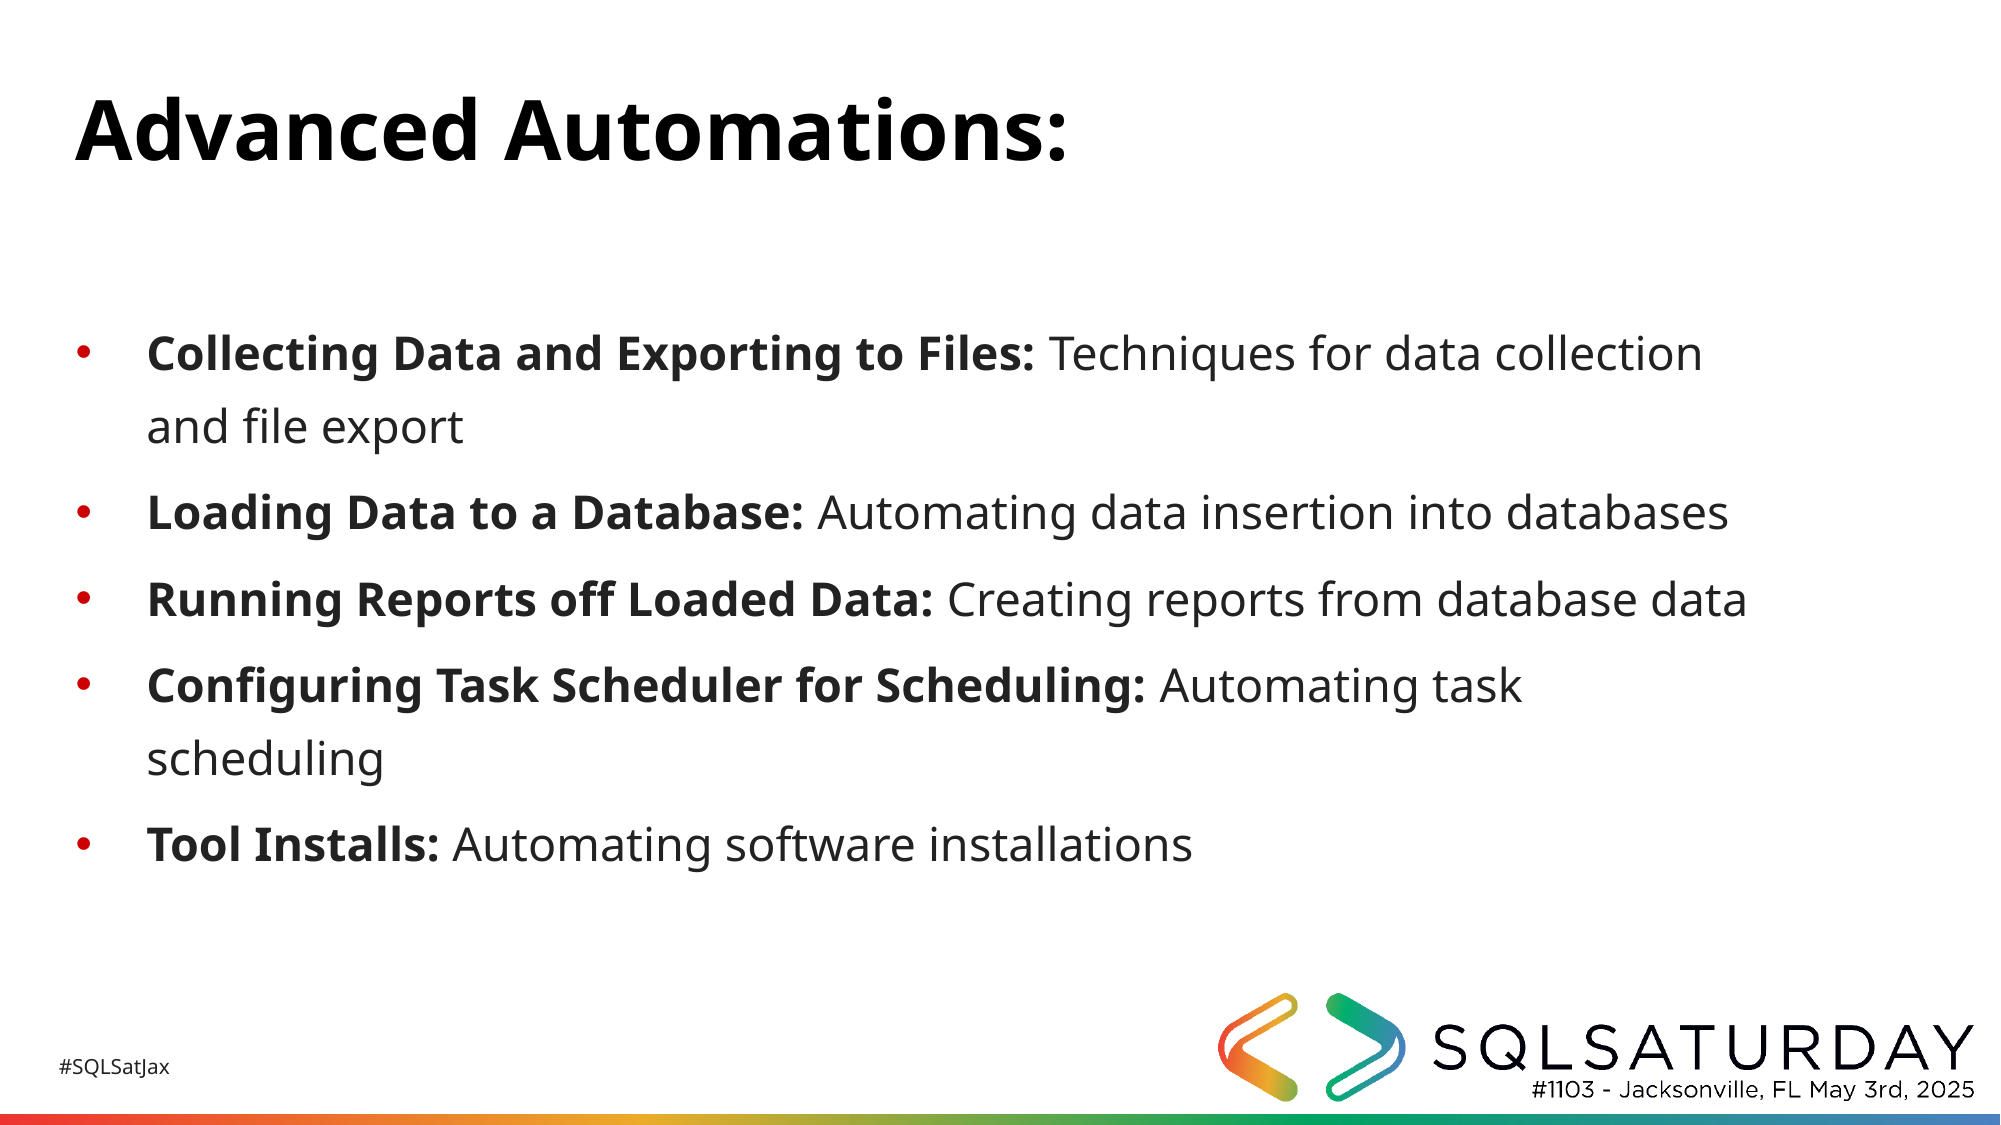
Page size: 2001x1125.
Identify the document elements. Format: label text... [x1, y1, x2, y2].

picture [1218, 993, 1988, 1102]
picture [0, 1114, 2000, 1125]
title Advanced Automations: [60, 80, 1606, 299]
list Collecting Data and Exporting to Files: Techniques for data collection and file export Loading Data to a Database: Automating data insertion into databases Running Reports off Loaded Data: Creating reports from database data Configuring Task Scheduler for Scheduling: Automating task scheduling Tool Installs: Automating software installations [60, 299, 1786, 1014]
